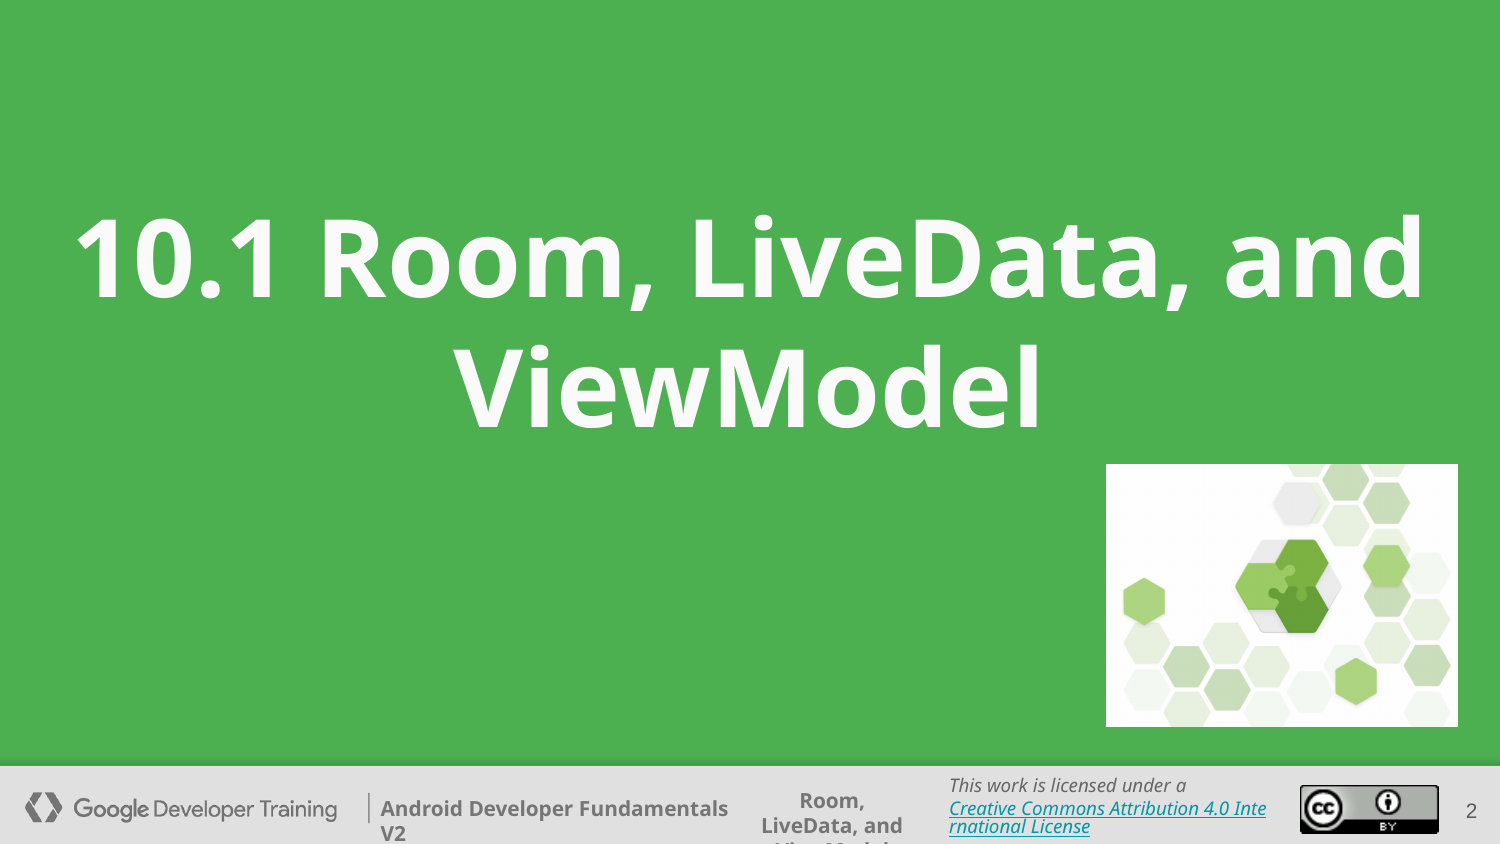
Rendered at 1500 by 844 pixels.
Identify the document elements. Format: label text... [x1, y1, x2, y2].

slide_number ‹#› [1402, 777, 1493, 842]
picture [0, 0, 1500, 844]
title 10.1 Room, LiveData, and ViewModel [51, 127, 1449, 465]
